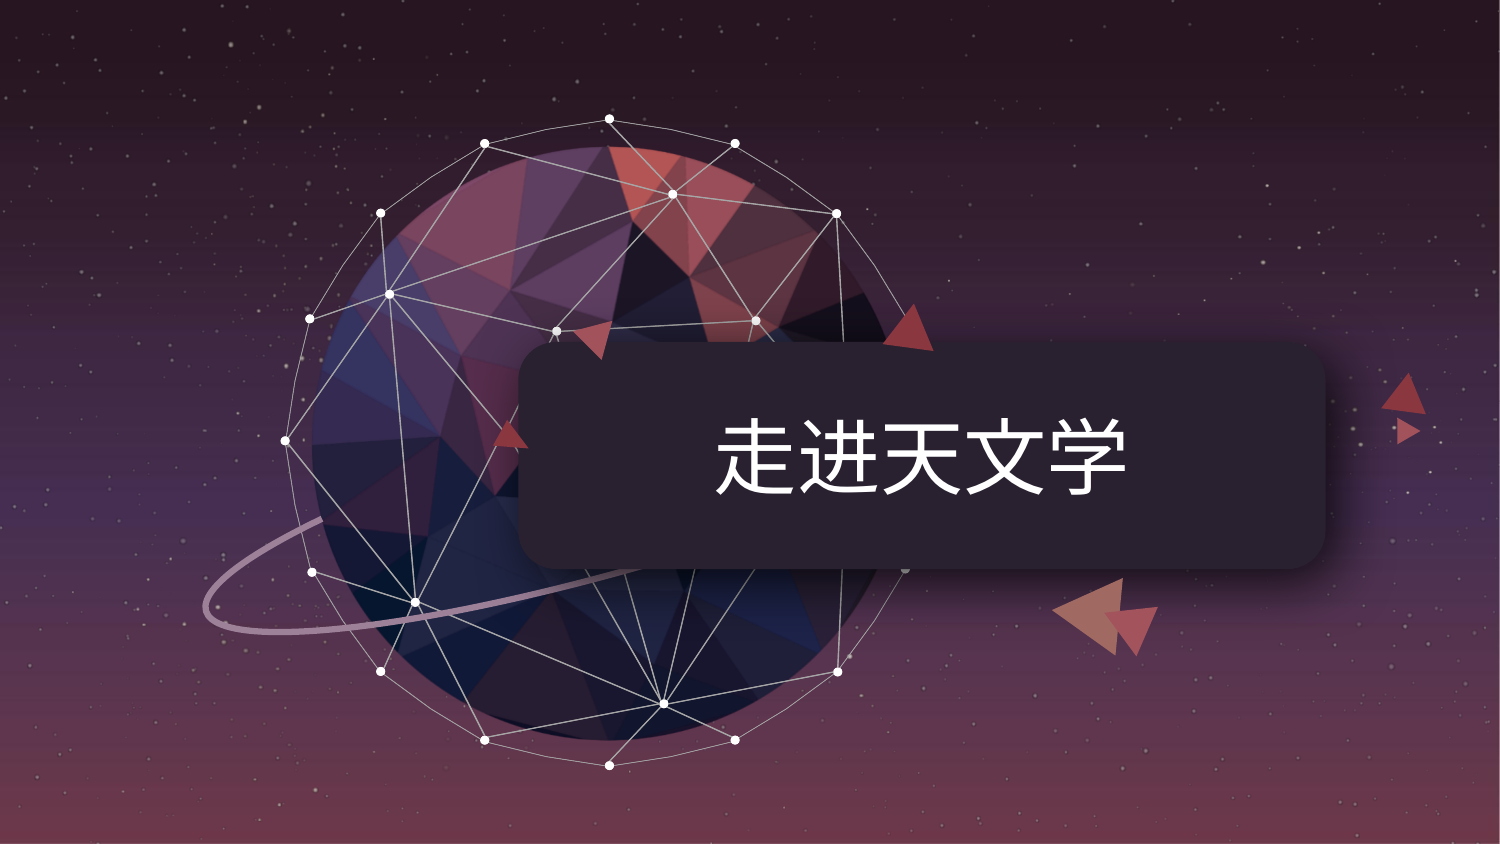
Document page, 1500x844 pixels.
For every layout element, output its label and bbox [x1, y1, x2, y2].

picture [0, 0, 1500, 844]
text_box [280, 114, 938, 770]
